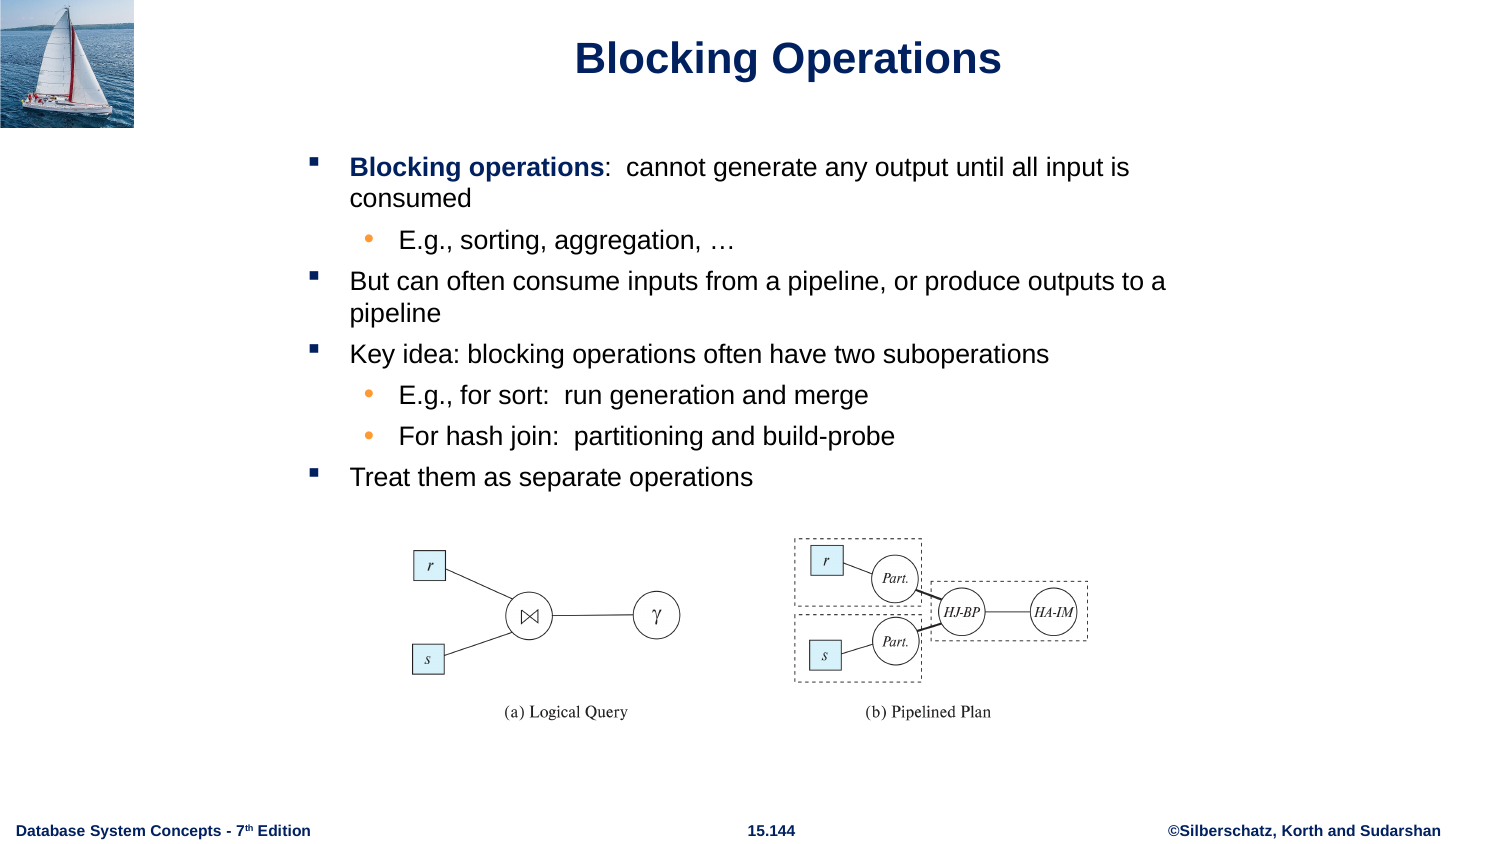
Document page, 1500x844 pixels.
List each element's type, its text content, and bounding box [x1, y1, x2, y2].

list Blocking operations: cannot generate any output until all input is consumed E.g., sorting, aggregation, … But can often consume inputs from a pipeline, or produce outputs to a pipeline Key idea: blocking operations often have two suboperations E.g., for sort: run generation and merge For hash join: partitioning and build-probe Treat them as separate operations [292, 142, 1211, 505]
picture [0, 0, 134, 128]
title Blocking Operations [125, 14, 1452, 90]
picture [412, 538, 1088, 722]
